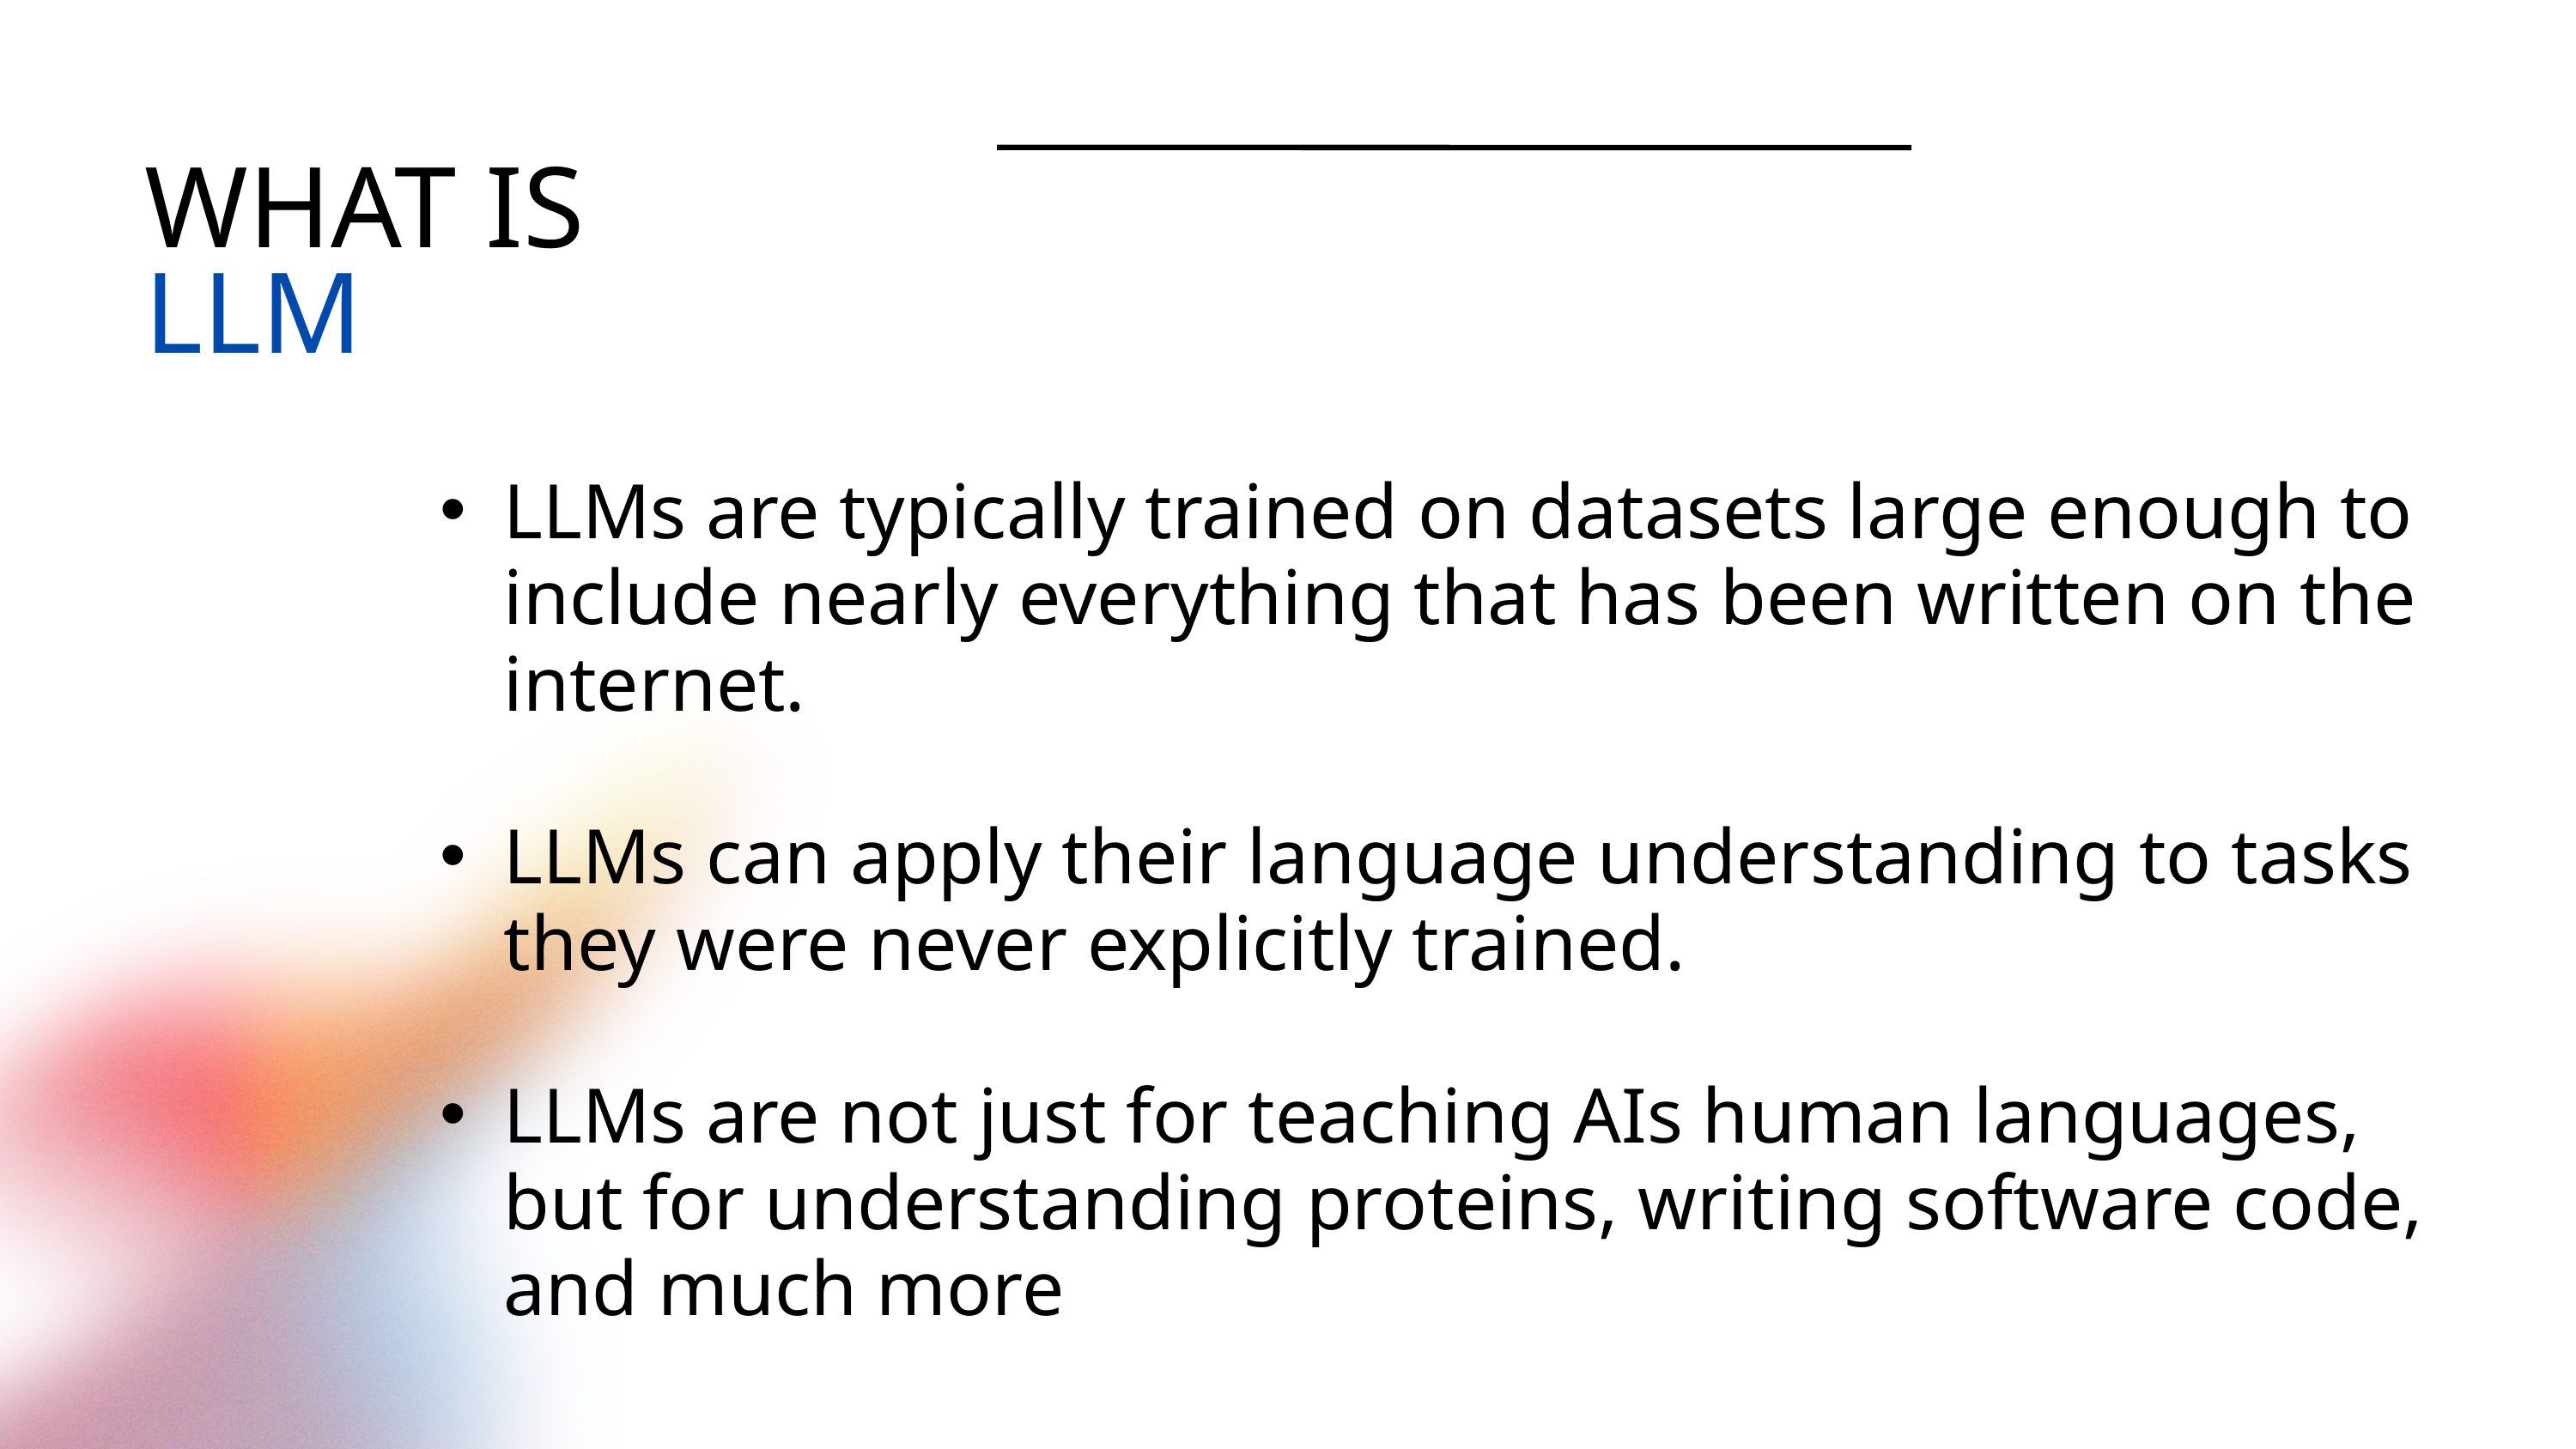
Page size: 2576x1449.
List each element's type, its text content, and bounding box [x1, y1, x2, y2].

text_box LLMs are typically trained on datasets large enough to include nearly everything that has been written on the internet. LLMs can apply their language understanding to tasks they were never explicitly trained. LLMs are not just for teaching AIs human languages, but for understanding proteins, writing software code, and much more [376, 467, 2432, 1331]
text_box WHAT IS LLM [144, 163, 998, 376]
text_box [0, 655, 832, 1449]
